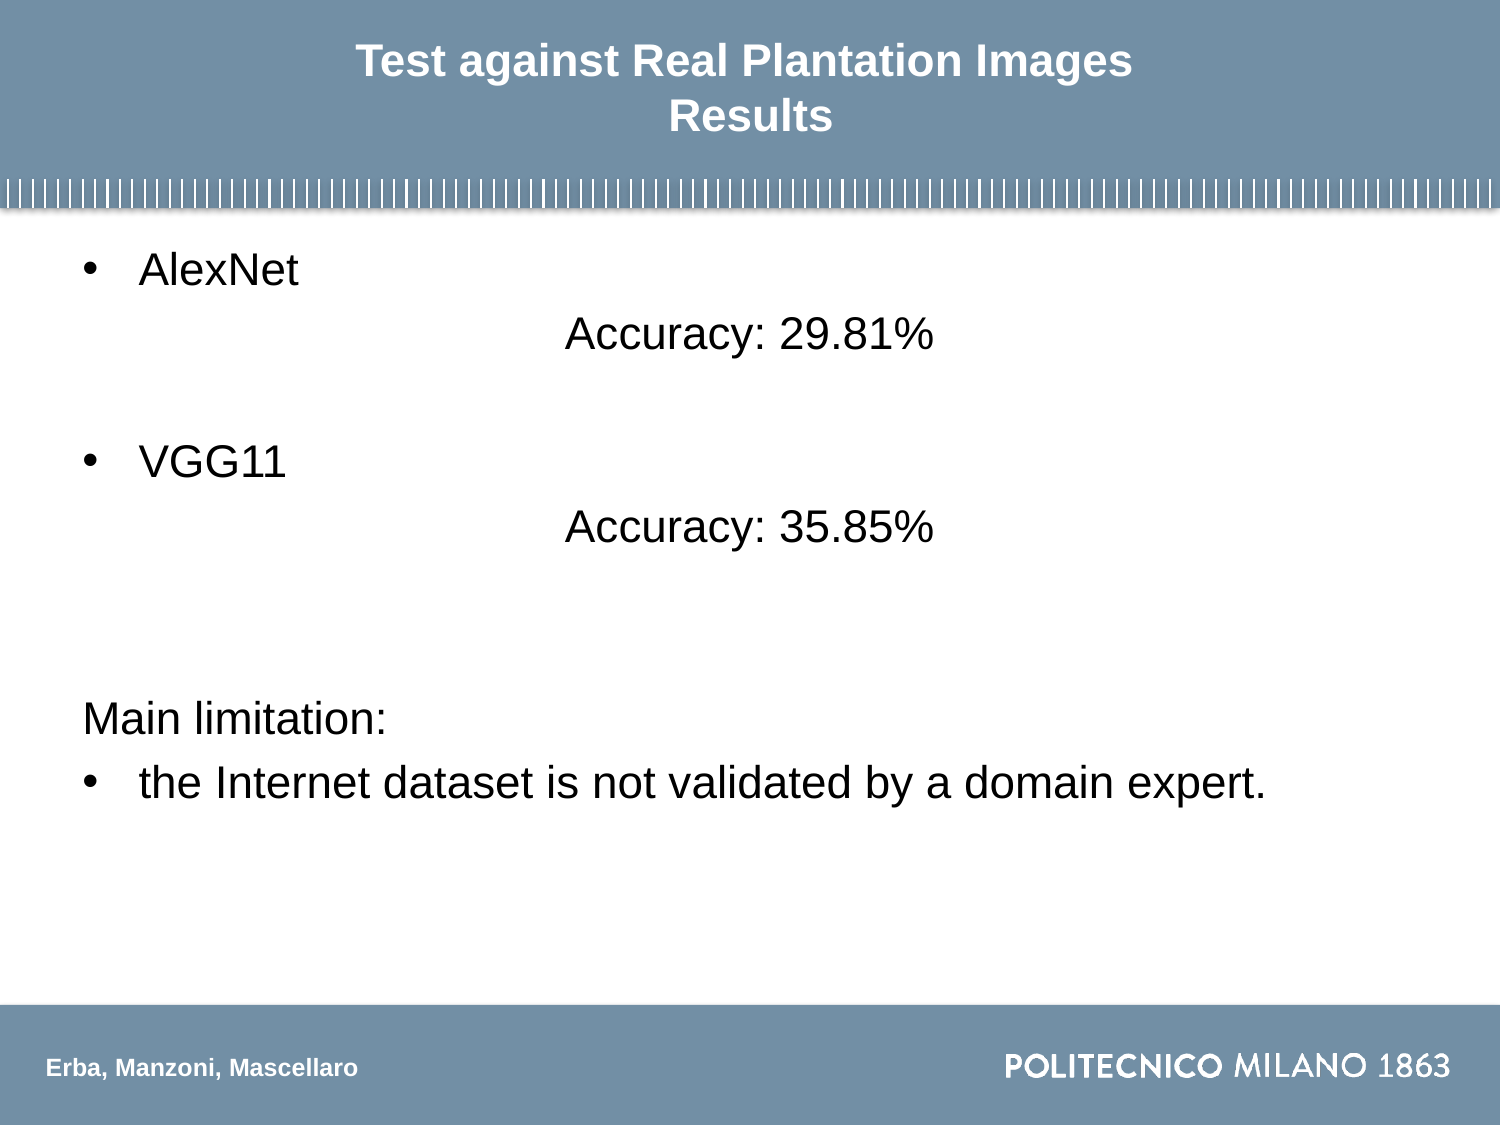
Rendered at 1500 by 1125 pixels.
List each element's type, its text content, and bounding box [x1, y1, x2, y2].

picture [999, 1041, 1456, 1089]
title Test against Real Plantation Images Results [47, 22, 1455, 161]
list AlexNet Accuracy: 29.81% VGG11 Accuracy: 35.85% Main limitation: the Internet dataset is not validated by a domain expert. [67, 232, 1433, 975]
